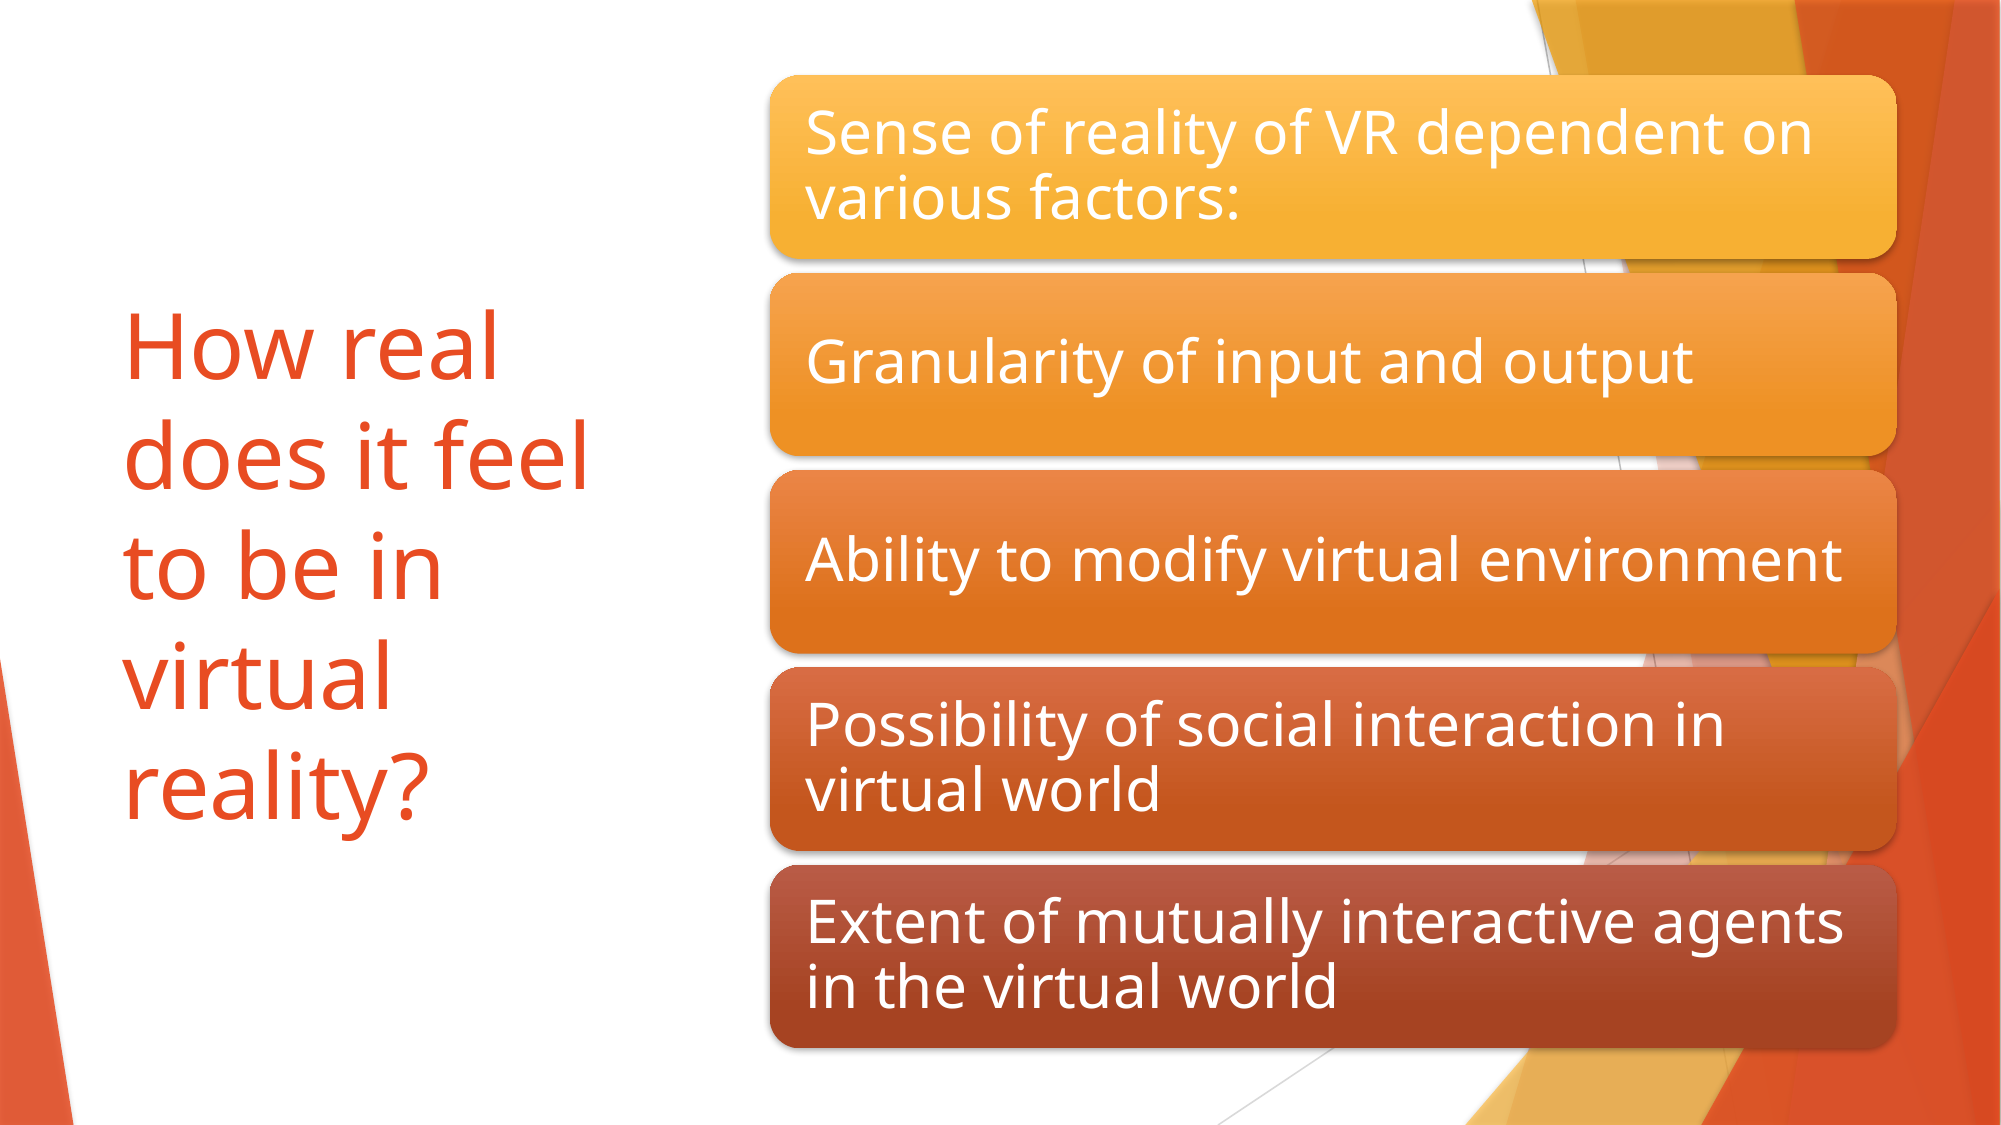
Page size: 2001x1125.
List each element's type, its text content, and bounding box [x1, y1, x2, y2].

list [769, 73, 1898, 1051]
title How real does it feel to be in virtual reality? [107, 226, 689, 899]
